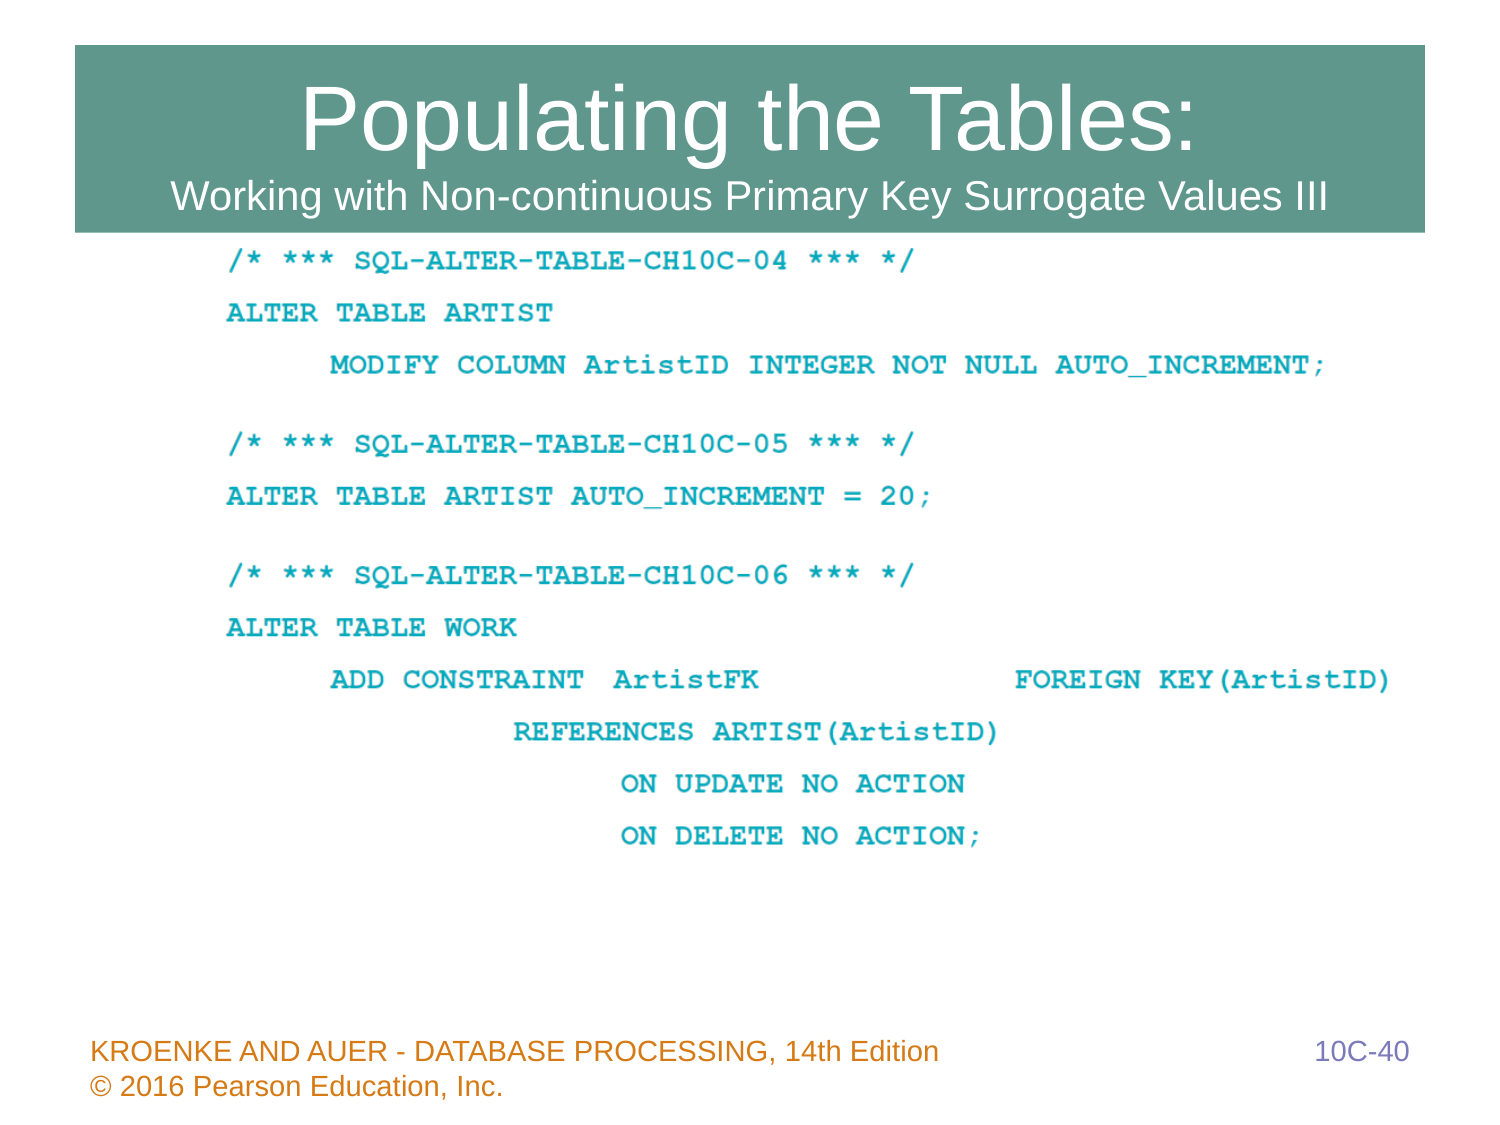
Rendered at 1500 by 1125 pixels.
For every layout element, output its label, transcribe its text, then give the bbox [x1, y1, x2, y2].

slide_number 10C-40 [1074, 1024, 1426, 1103]
picture [224, 248, 1388, 865]
footer KROENKE AND AUER - DATABASE PROCESSING, 14th Edition © 2016 Pearson Education, Inc. [74, 1024, 963, 1104]
title Populating the Tables: Working with Non-continuous Primary Key Surrogate Values III [74, 44, 1426, 233]
